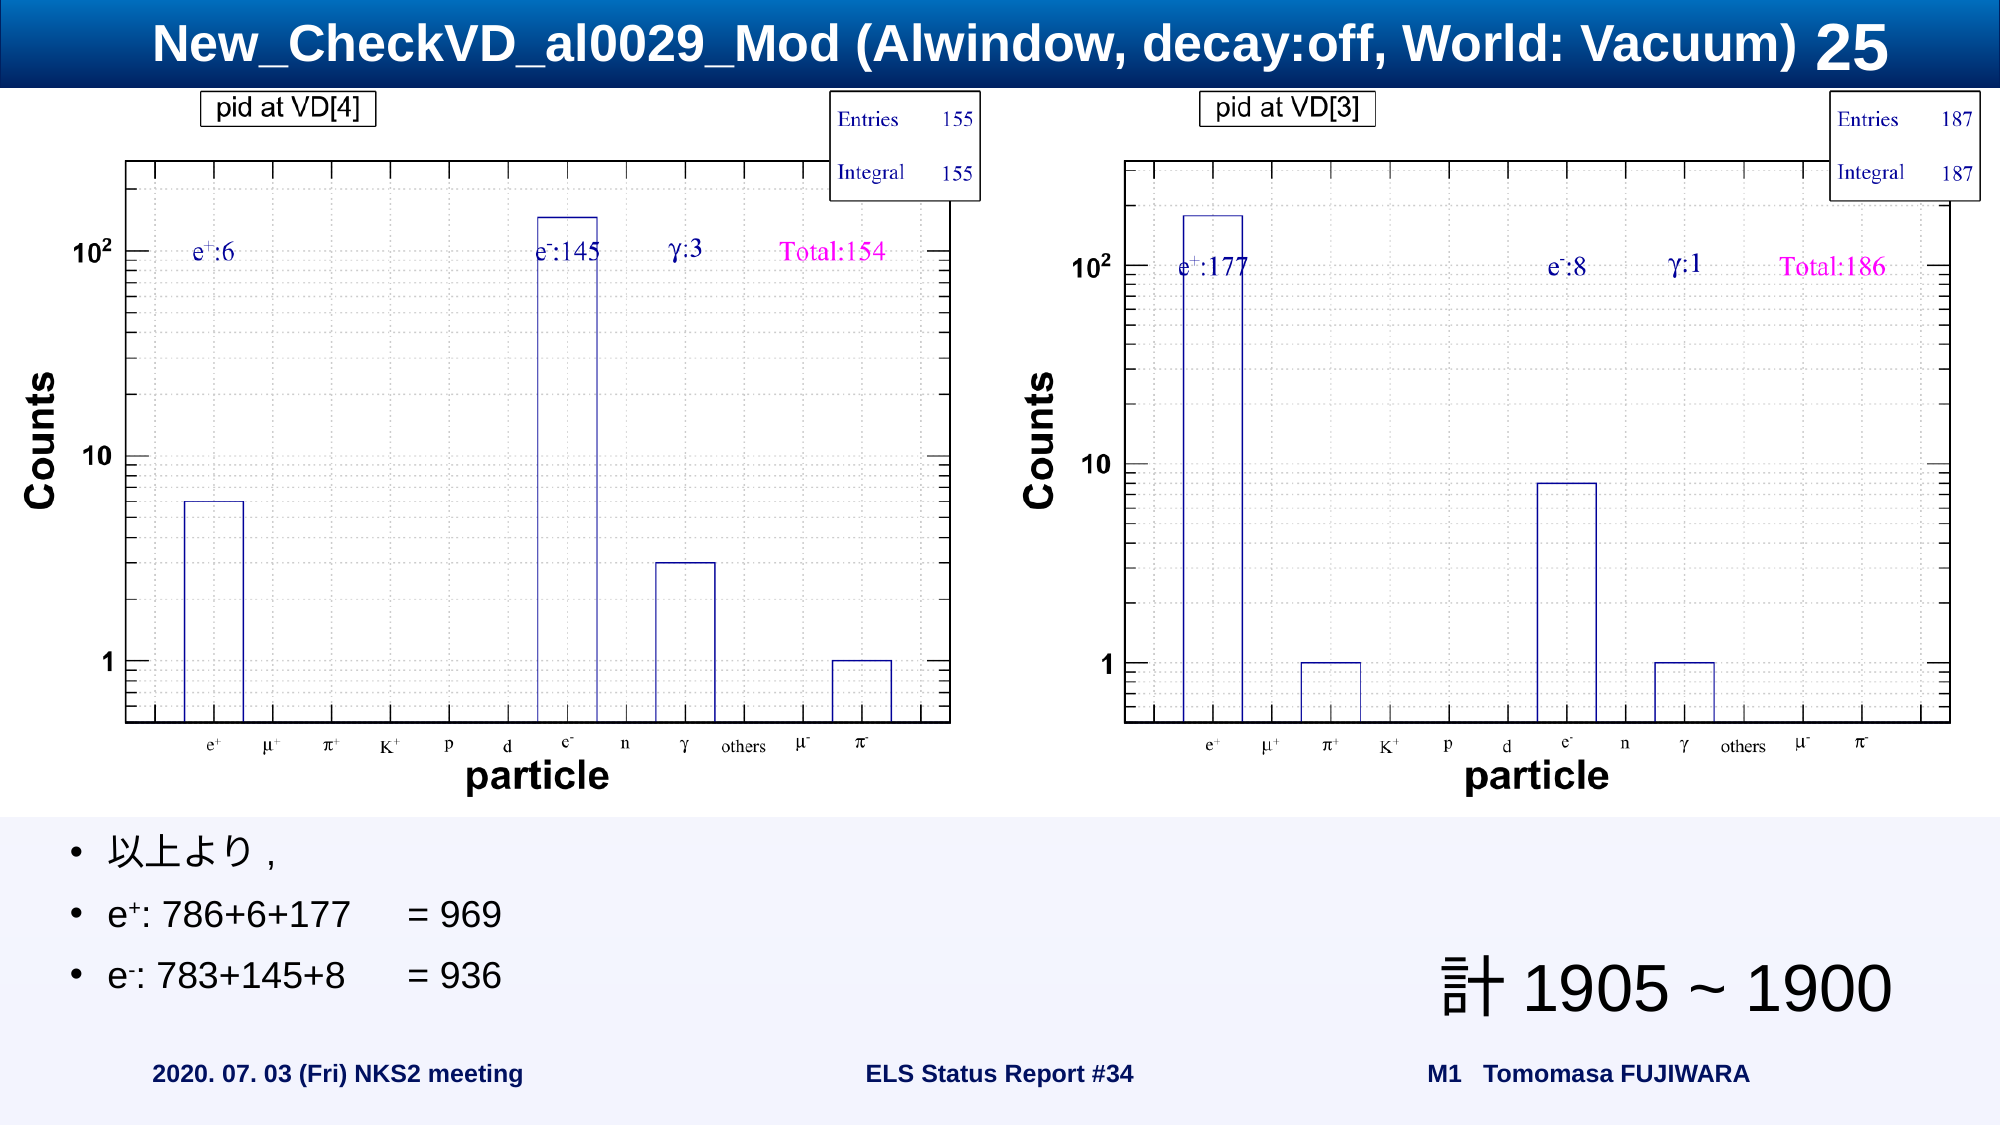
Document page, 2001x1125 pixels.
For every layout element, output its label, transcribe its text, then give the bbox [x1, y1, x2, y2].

list 以上より, e+: 786+6+177 = 969 e-: 783+145+8 = 936 [55, 817, 1945, 1024]
title New_CheckVD_al0029_Mod (Alwindow, decay:off, World: Vacuum) [137, 0, 1863, 88]
picture [0, 88, 2000, 817]
footer ELS Status Report #34 [662, 1042, 1338, 1103]
slide_number 2020. 07. 03 (Fri) NKS2 meeting [137, 1042, 588, 1103]
text_box 計1905 ~ 1900 [1388, 937, 1945, 1032]
